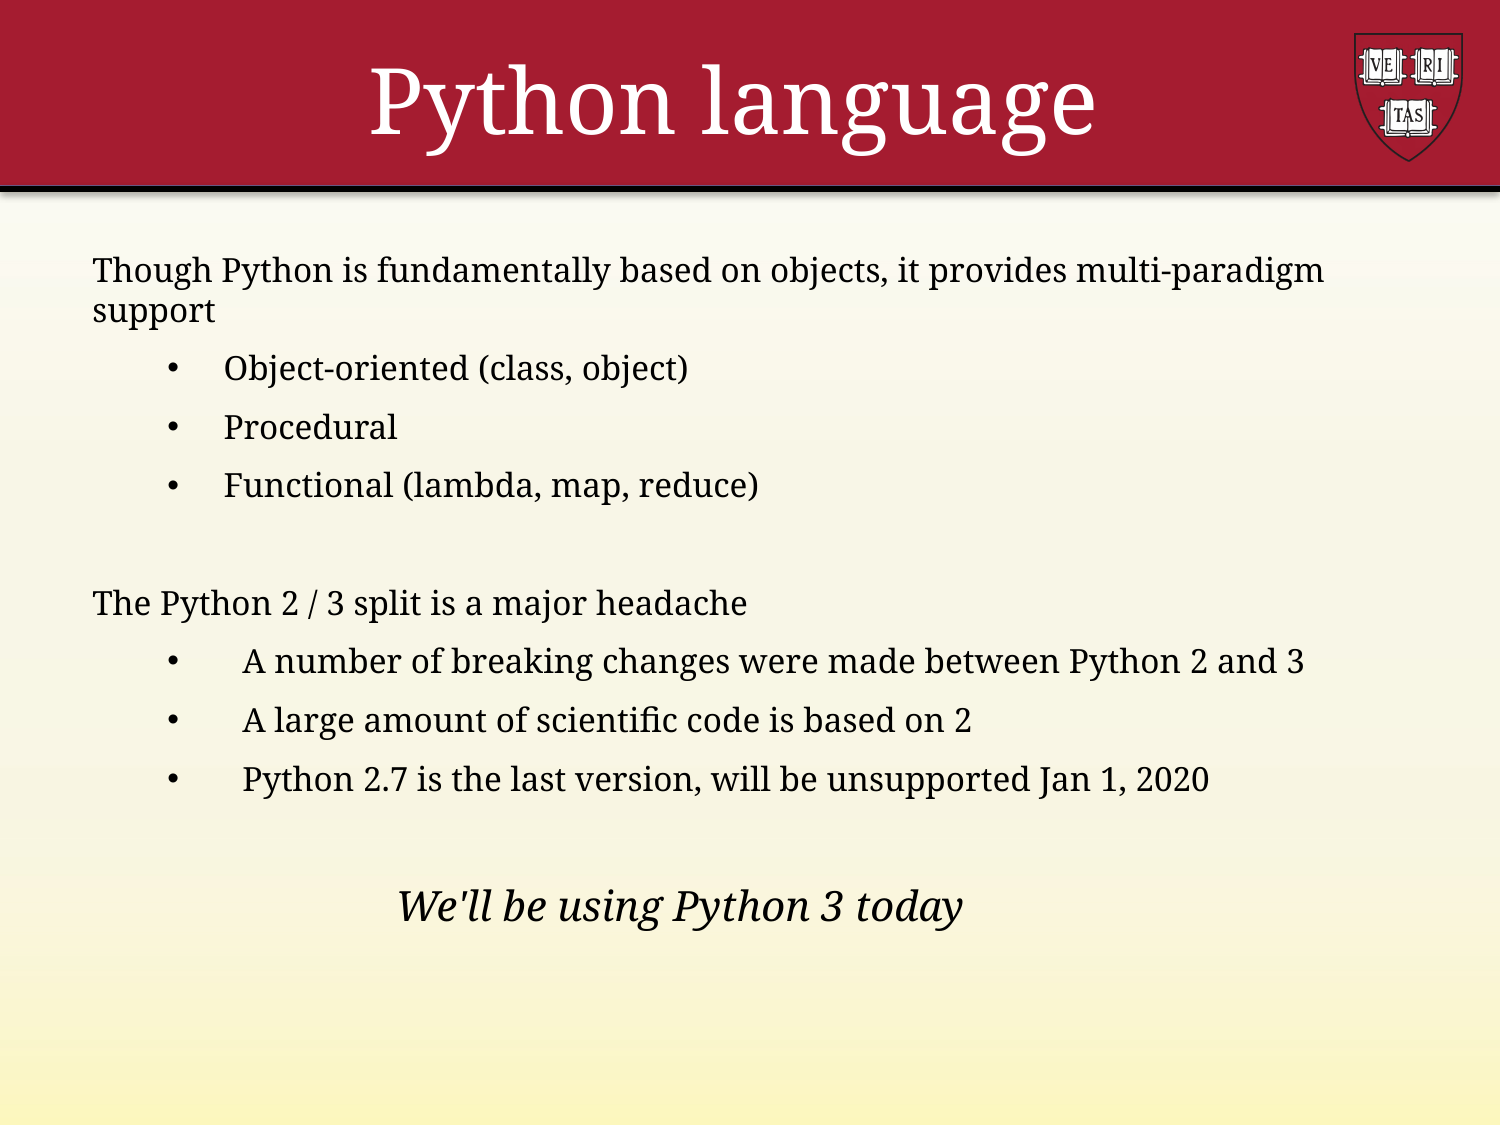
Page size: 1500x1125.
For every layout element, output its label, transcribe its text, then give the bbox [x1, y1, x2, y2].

title Python language [58, 4, 1409, 192]
list Though Python is fundamentally based on objects, it provides multi-paradigm support Object-oriented (class, object) Procedural Functional (lambda, map, reduce) The Python 2 / 3 split is a major headache A number of breaking changes were made between Python 2 and 3 A large amount of scientific code is based on 2 Python 2.7 is the last version, will be unsupported Jan 1, 2020 [77, 241, 1428, 1072]
picture [0, 192, 1500, 1125]
picture [0, 0, 1500, 186]
text_box We'll be using Python 3 today [380, 872, 979, 937]
